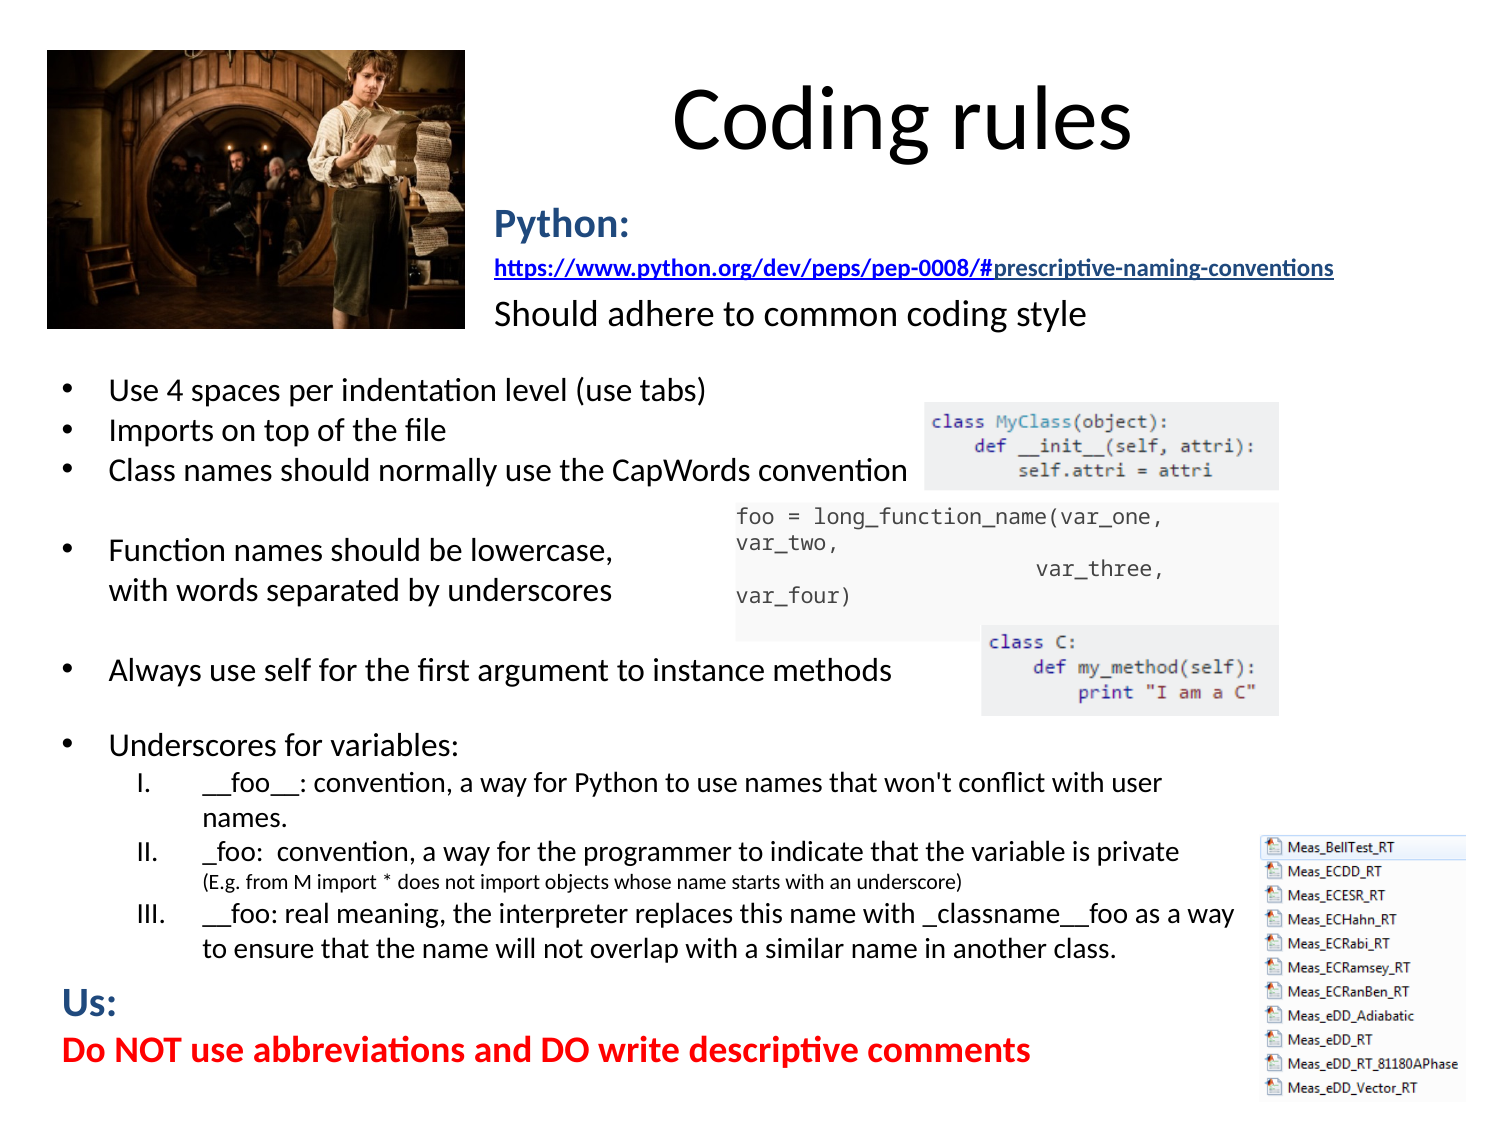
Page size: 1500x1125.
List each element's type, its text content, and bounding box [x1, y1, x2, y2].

picture [923, 402, 1280, 492]
text_box Use 4 spaces per indentation level (use tabs) Imports on top of the file Class names should normally use the CapWords convention Function names should be lowercase, with words separated by underscores Always use self for the first argument to instance methods Underscores for variables: __foo__: convention, a way for Python to use names that won't conflict with user names. _foo: convention, a way for the programmer to indicate that the variable is private (E.g. from M import * does not import objects whose name starts with an underscore) __foo: real meaning, the interpreter replaces this name with _classname__foo as a way to ensure that the name will not overlap with a similar name in another class. [46, 361, 1264, 972]
picture [1259, 833, 1466, 1102]
picture [980, 625, 1280, 717]
list Python: https://www.python.org/dev/peps/pep-0008/#prescriptive-naming-conventions Should adhere to common coding style [479, 188, 1454, 331]
text_box Us: Do NOT use abbreviations and DO write descriptive comments [47, 967, 1144, 1078]
title Coding rules [228, 19, 1500, 207]
picture [46, 50, 465, 329]
text_box foo = long_function_name(var_one, var_two, var_three, var_four) [735, 502, 1279, 642]
